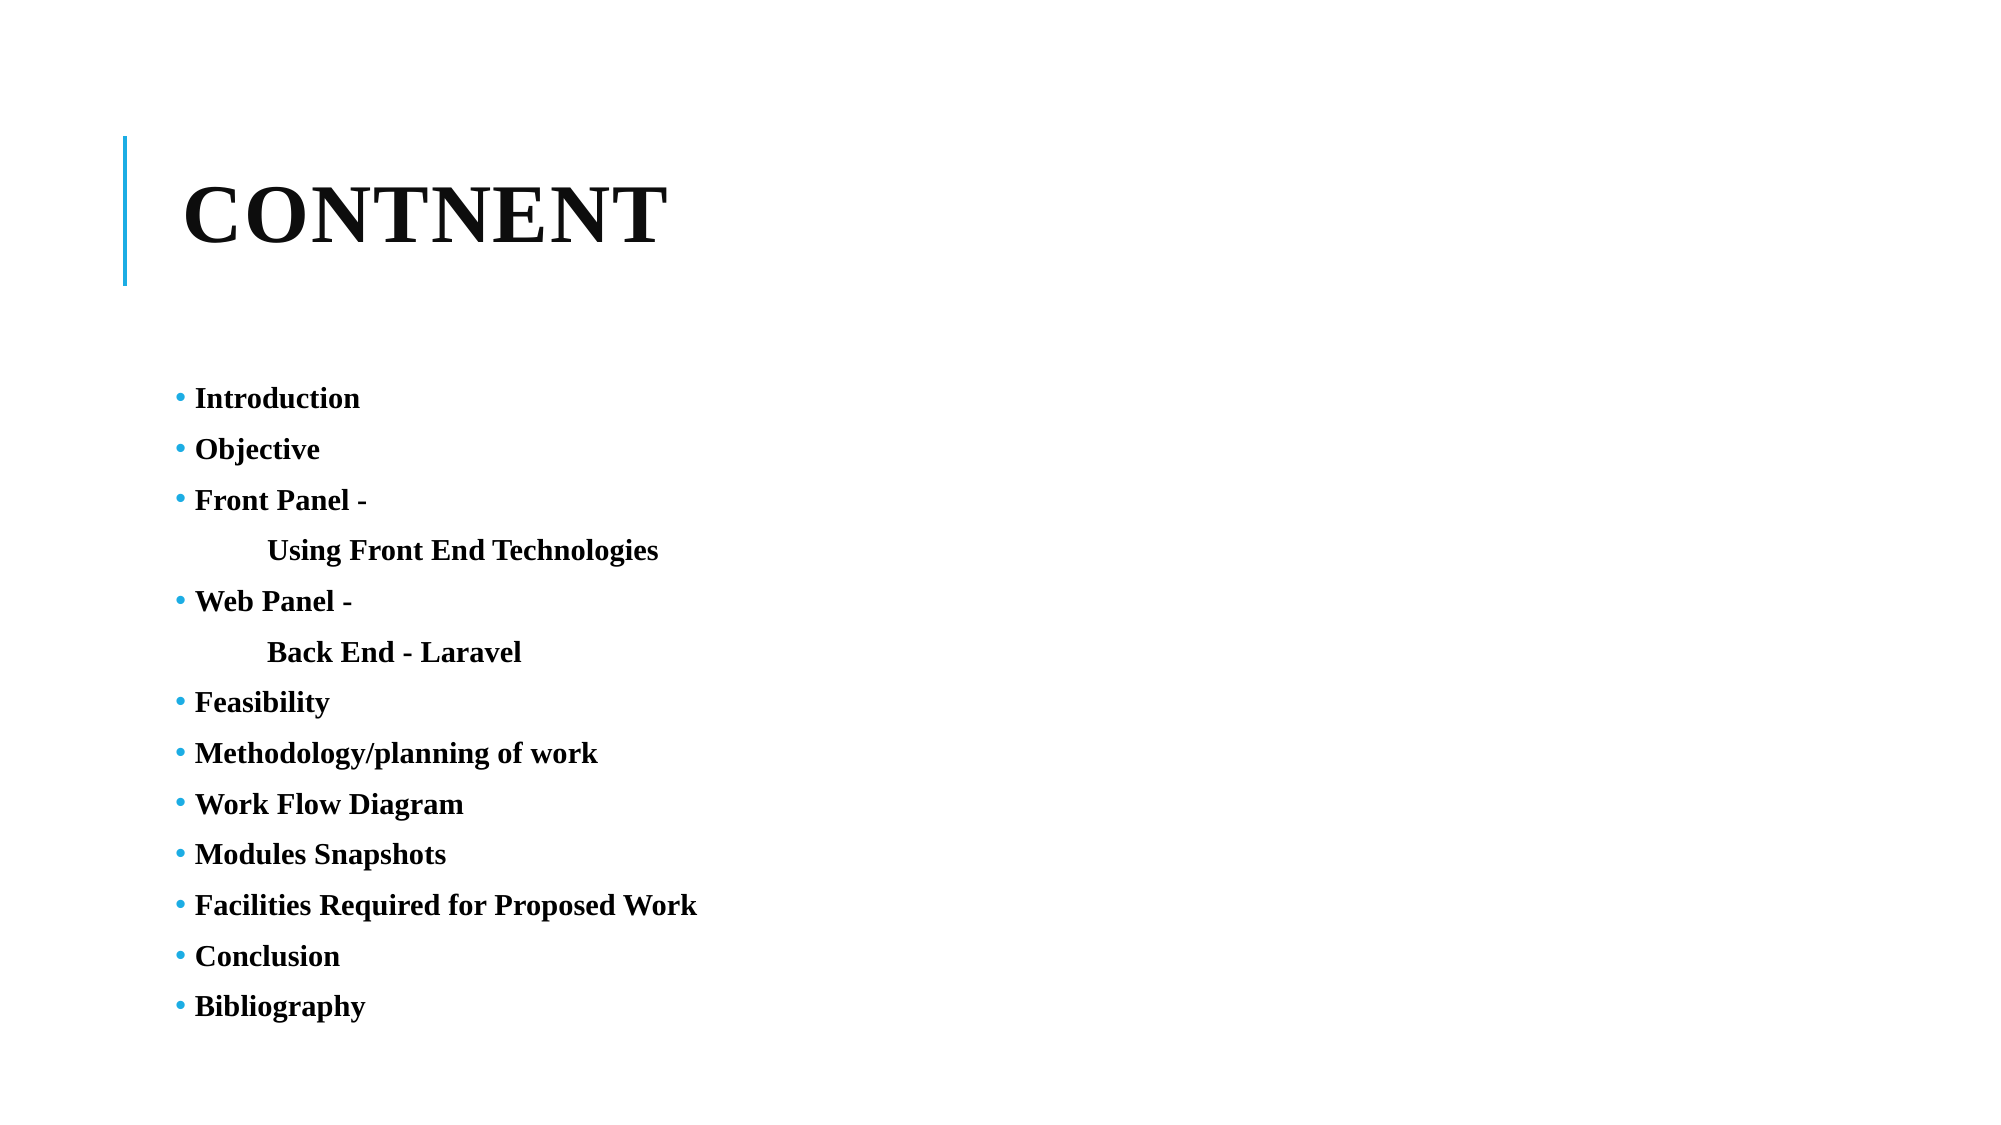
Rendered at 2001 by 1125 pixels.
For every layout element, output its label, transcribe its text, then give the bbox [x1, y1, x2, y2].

list Introduction Objective Front Panel - Using Front End Technologies Web Panel - Back End - Laravel Feasibility Methodology/planning of work Work Flow Diagram Modules Snapshots Facilities Required for Proposed Work Conclusion Bibliography [168, 375, 1763, 1035]
title CONTNENT [168, 96, 1763, 342]
